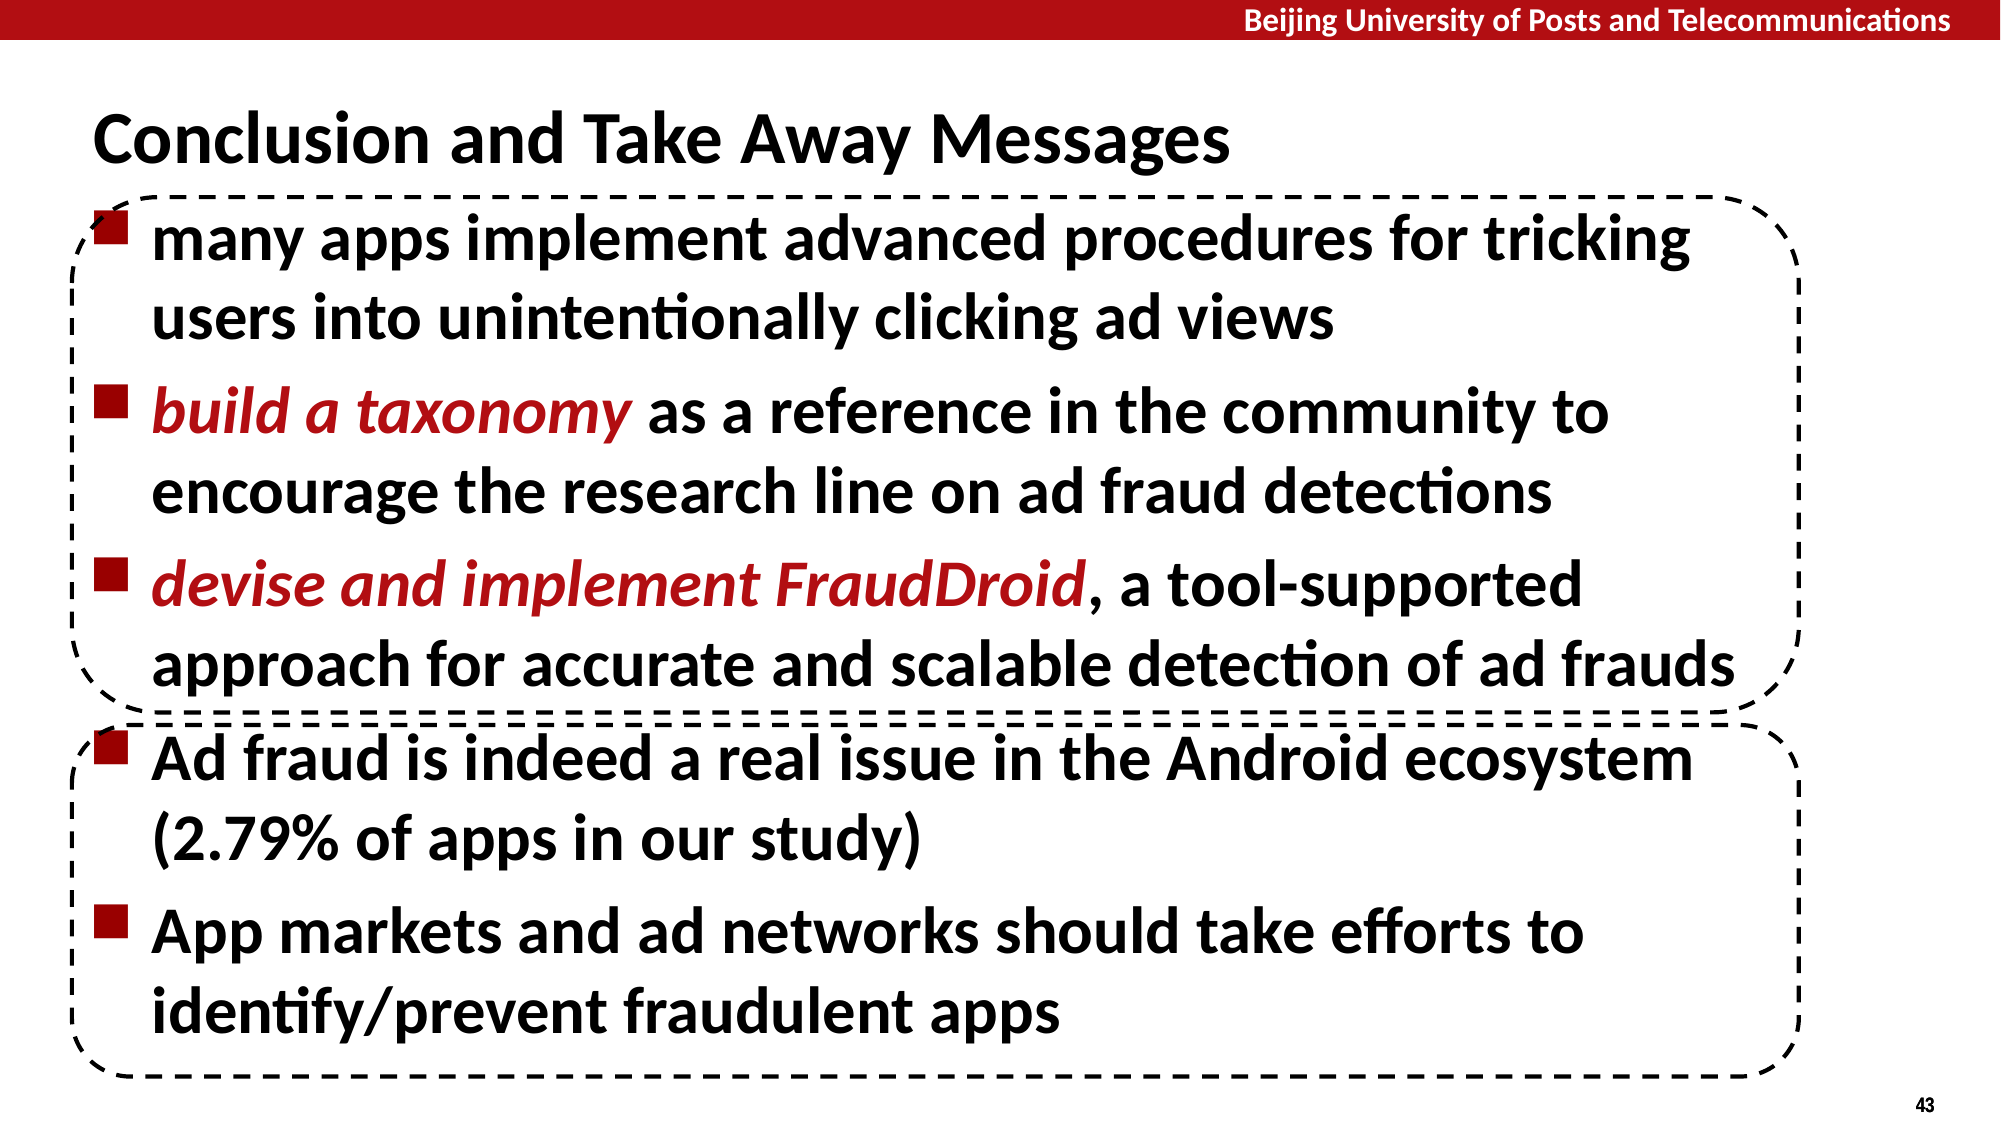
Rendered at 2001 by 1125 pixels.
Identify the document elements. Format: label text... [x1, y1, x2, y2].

list many apps implement advanced procedures for tricking users into unintentionally clicking ad views build a taxonomy as a reference in the community to encourage the research line on ad fraud detections devise and implement FraudDroid, a tool-supported approach for accurate and scalable detection of ad frauds Ad fraud is indeed a real issue in the Android ecosystem (2.79% of apps in our study) App markets and ad networks should take efforts to identify/prevent fraudulent apps [80, 185, 1808, 1002]
title Conclusion and Take Away Messages [77, 71, 1739, 197]
text_box [71, 197, 1799, 713]
text_box [71, 725, 1799, 1077]
